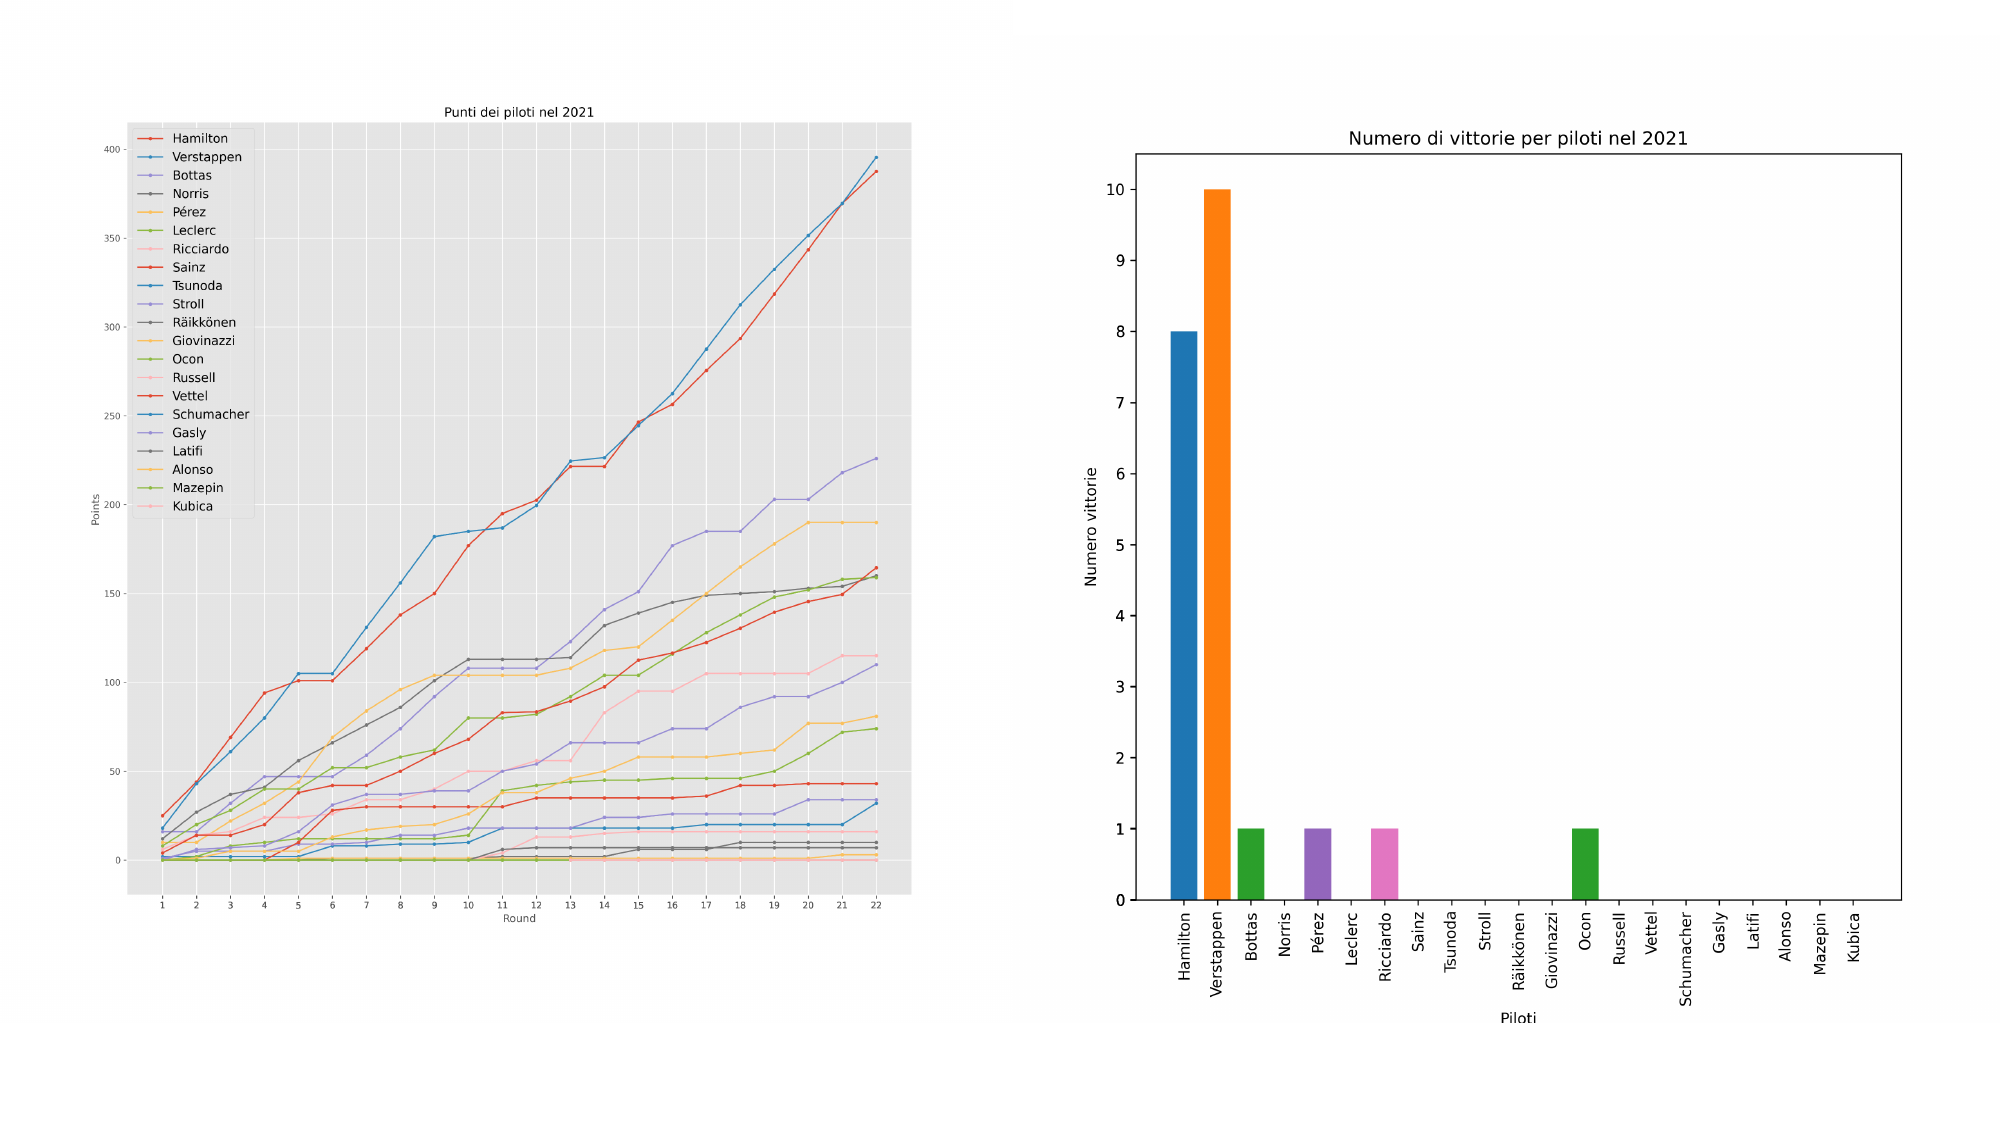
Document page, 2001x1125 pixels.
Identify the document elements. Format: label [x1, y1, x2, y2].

list [1012, 35, 2000, 1023]
list [0, 0, 1013, 1023]
